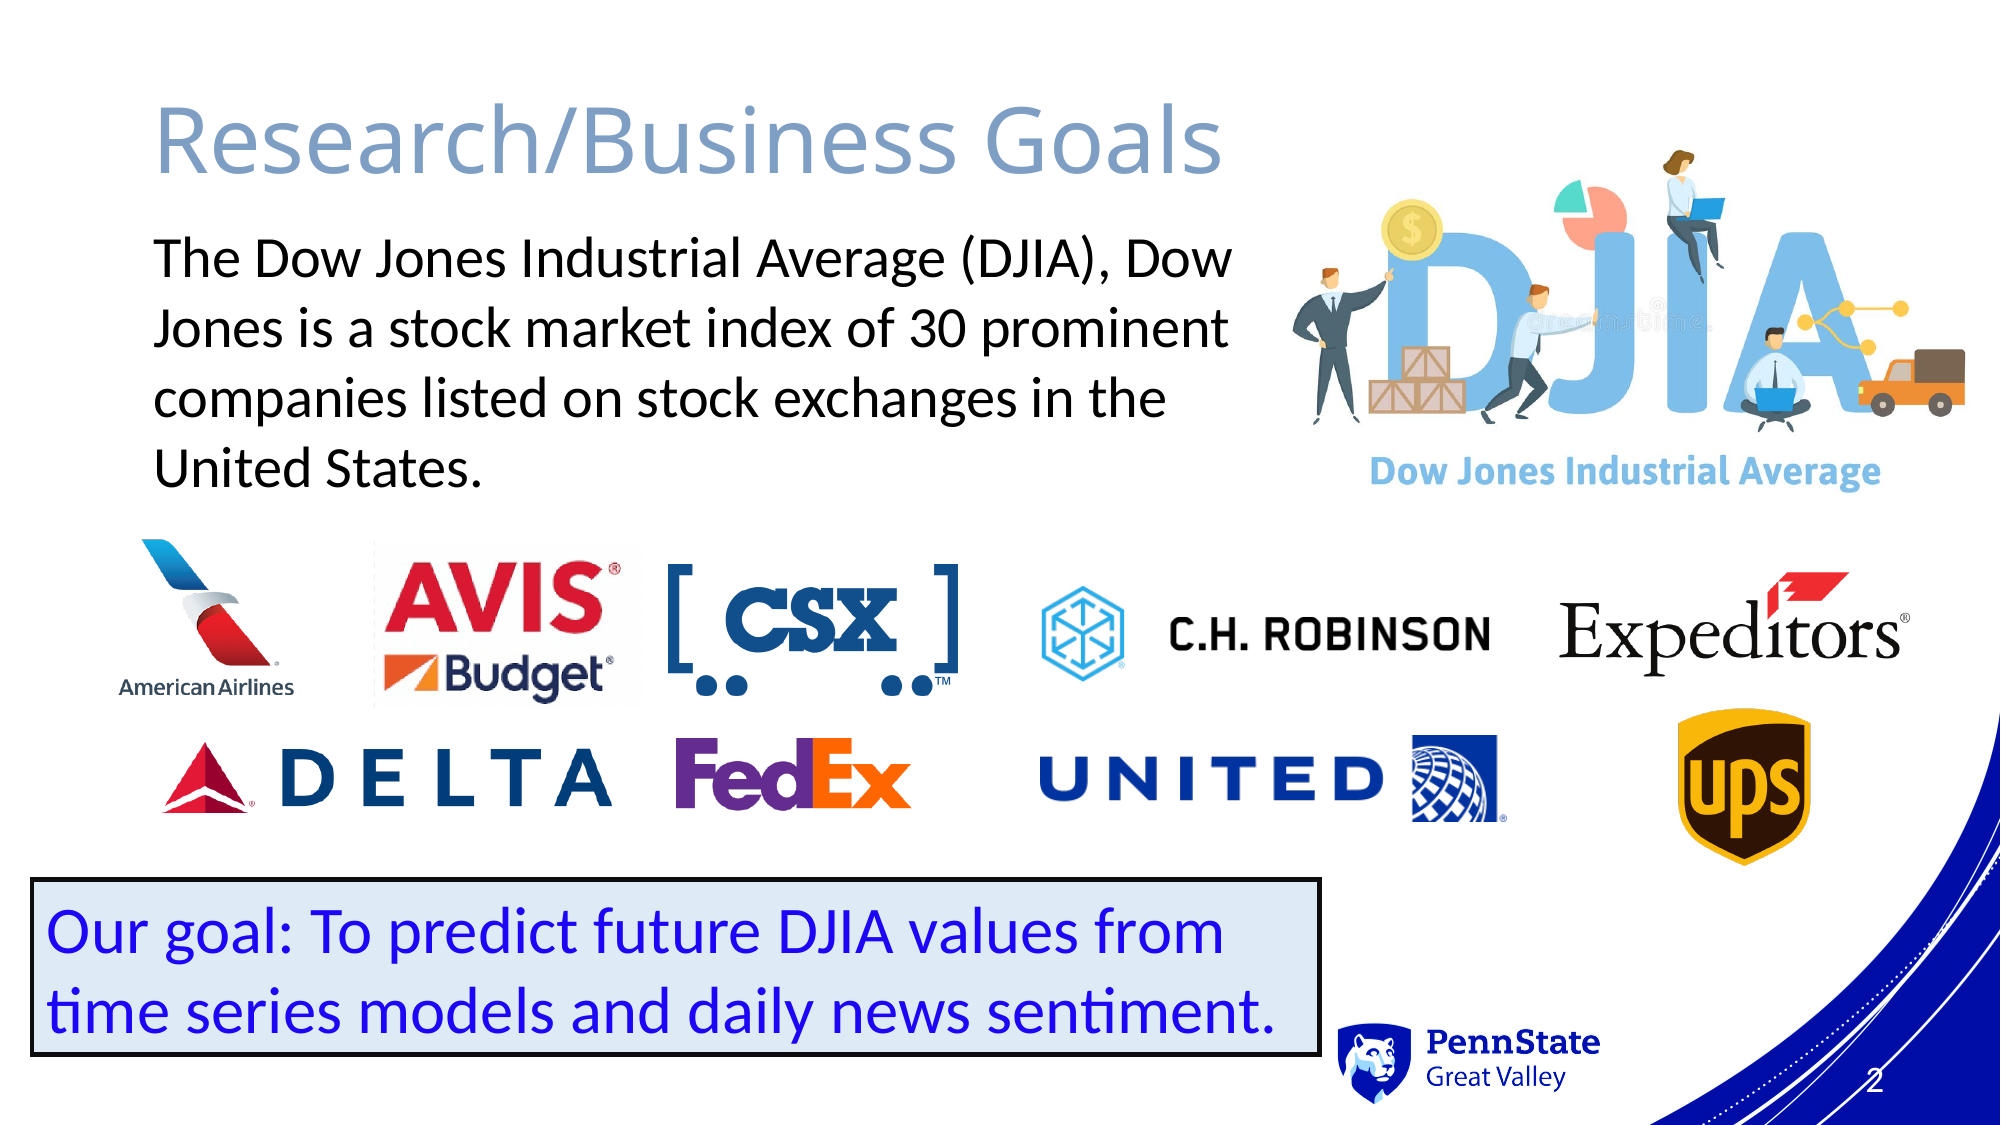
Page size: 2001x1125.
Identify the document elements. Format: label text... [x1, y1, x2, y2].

picture [0, 0, 2000, 1125]
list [1258, 106, 1984, 540]
text_box The Dow Jones Industrial Average (DJIA), Dow Jones is a stock market index of 30 prominent companies listed on stock exchanges in the United States. [138, 212, 1258, 507]
text_box Our goal: To predict future DJIA values from time series models and daily news sentiment. [31, 879, 1320, 1055]
title Research/Business Goals [137, 59, 1863, 229]
